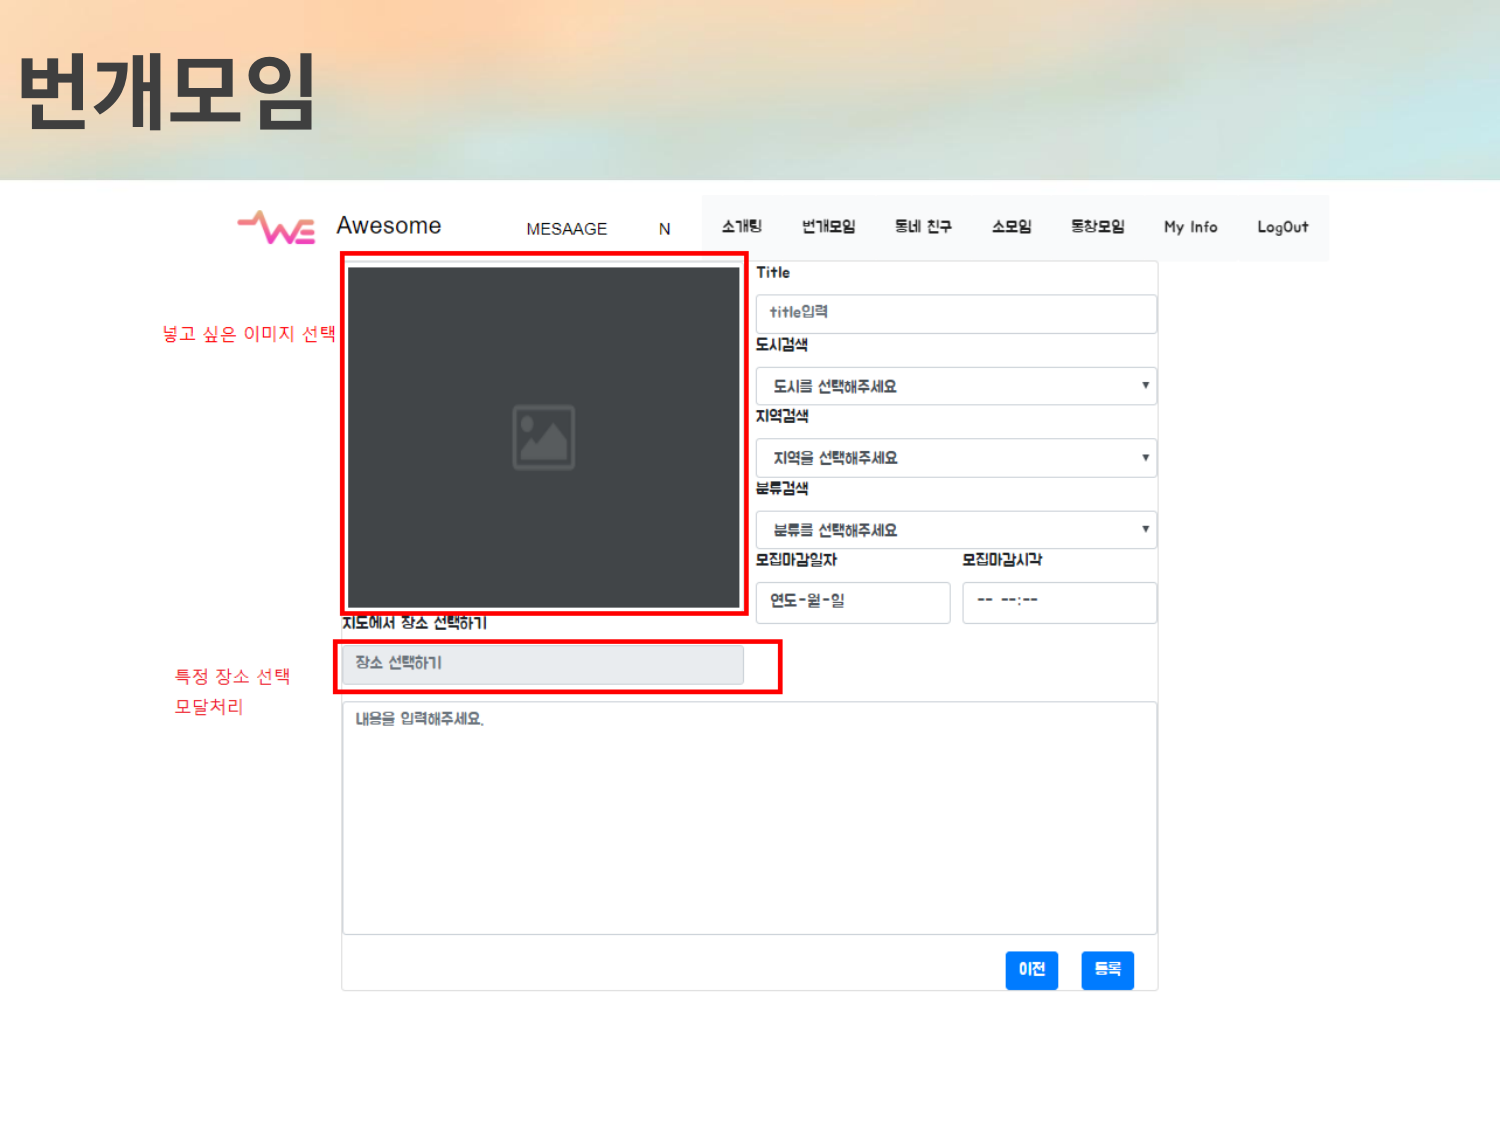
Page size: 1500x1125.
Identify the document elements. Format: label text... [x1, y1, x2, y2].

title 번개모임 [0, 2, 1500, 179]
picture [0, 179, 1500, 1125]
